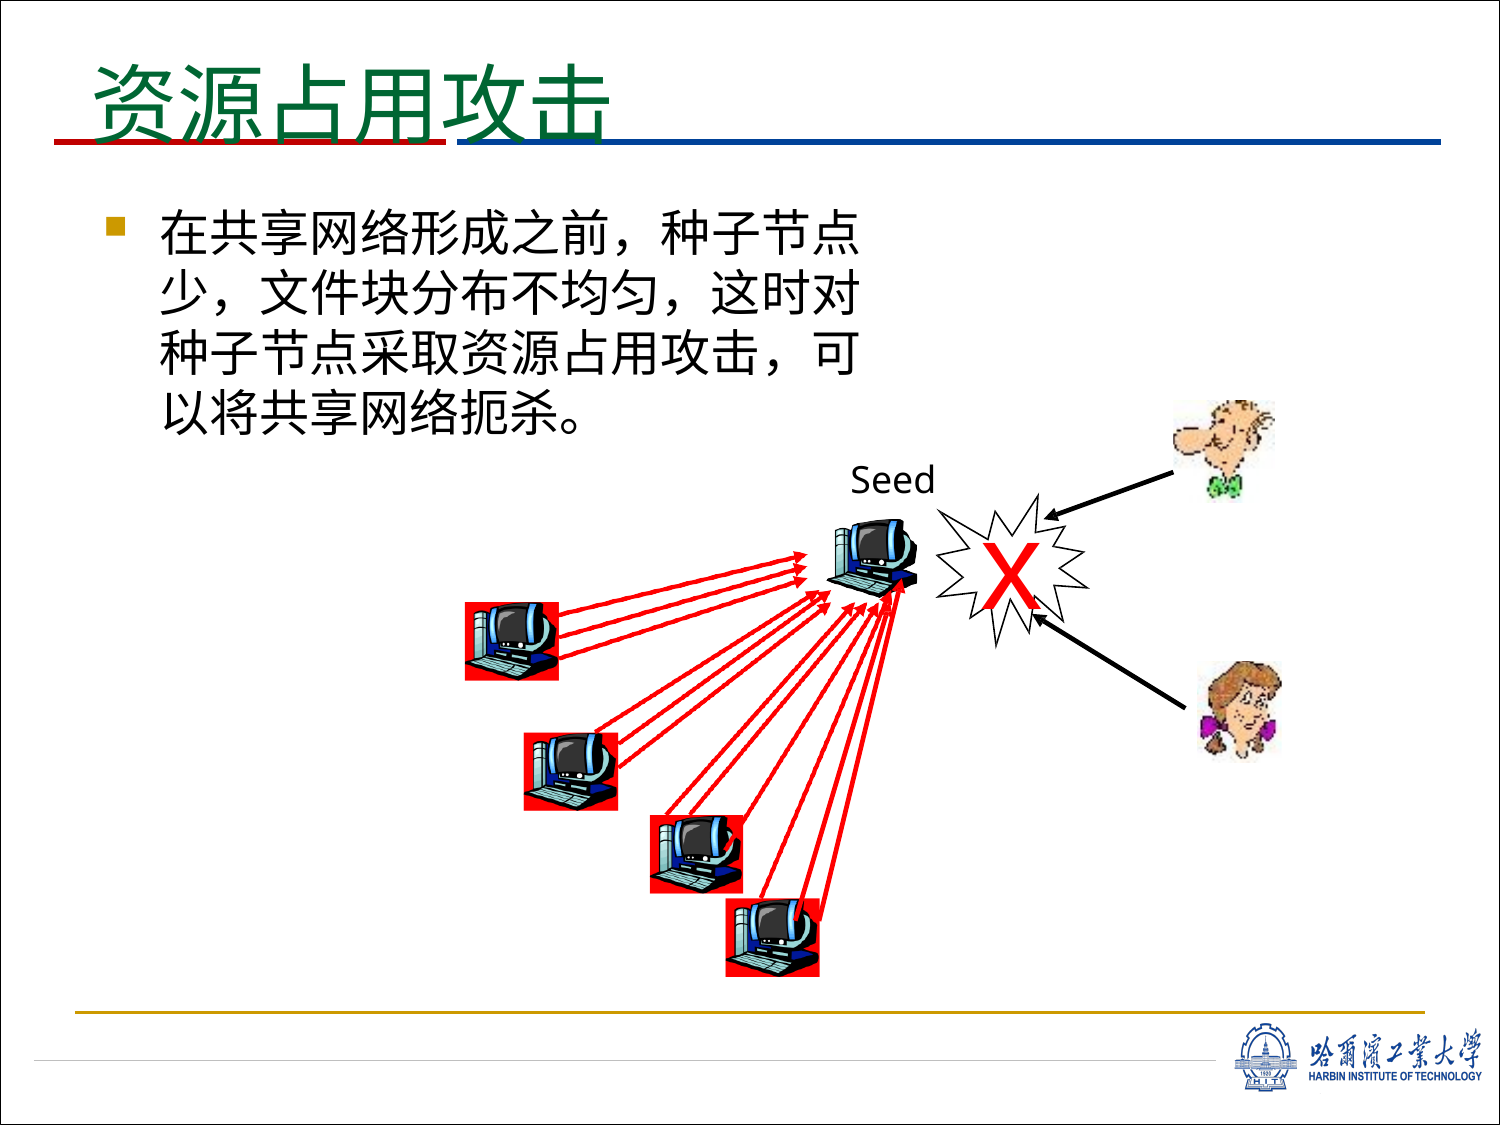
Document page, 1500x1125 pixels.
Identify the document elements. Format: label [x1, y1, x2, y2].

text_box [0, 0, 1500, 1125]
